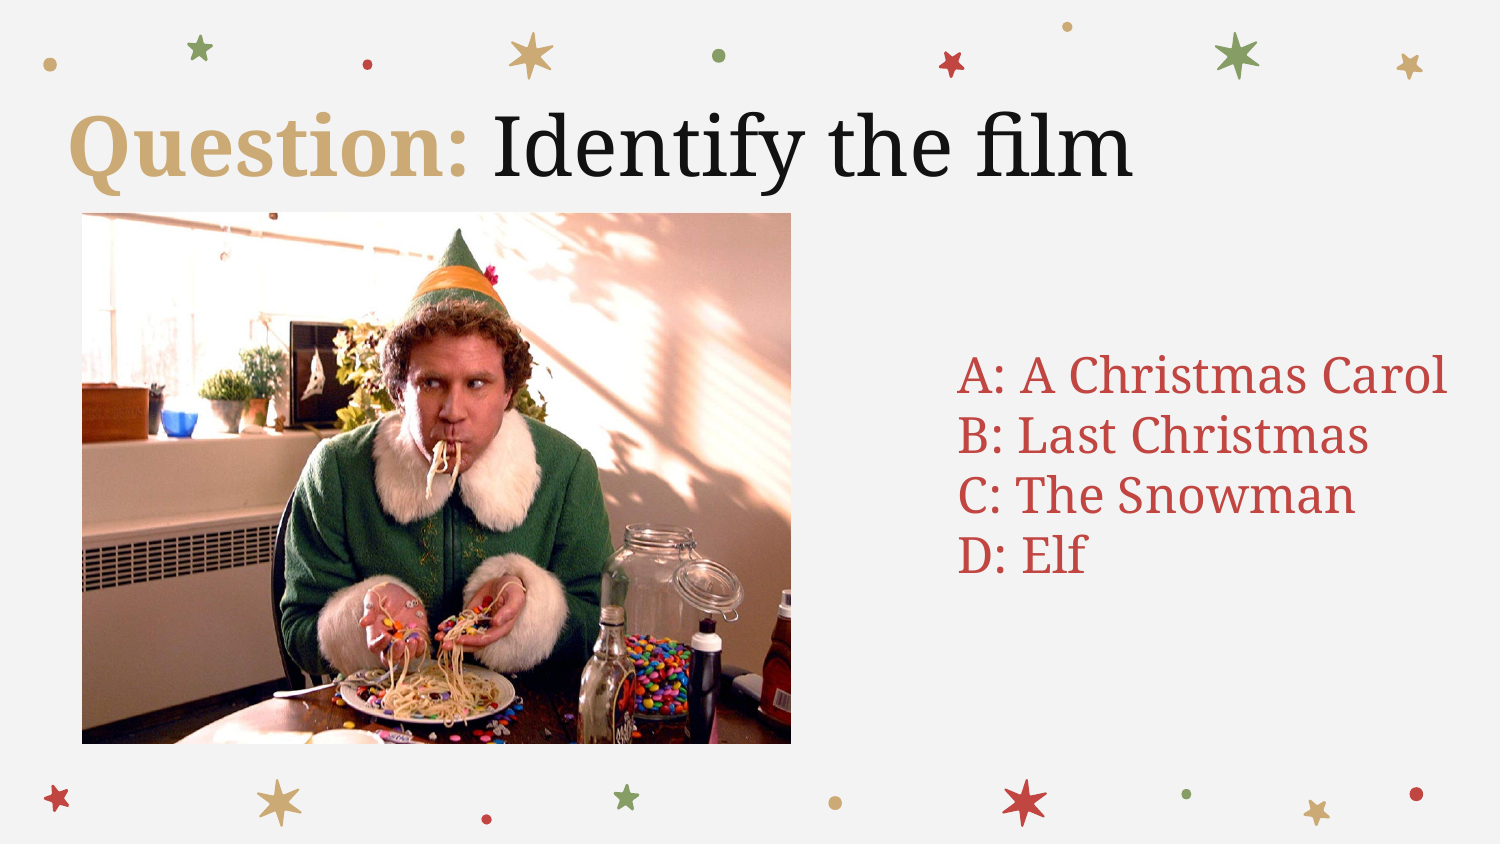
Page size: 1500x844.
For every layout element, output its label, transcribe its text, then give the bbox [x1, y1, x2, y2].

picture [82, 212, 791, 744]
title Question: Identify the film [51, 95, 1466, 213]
text_box A: A Christmas Carol B: Last Christmas C: The Snowman D: Elf [942, 158, 1466, 770]
